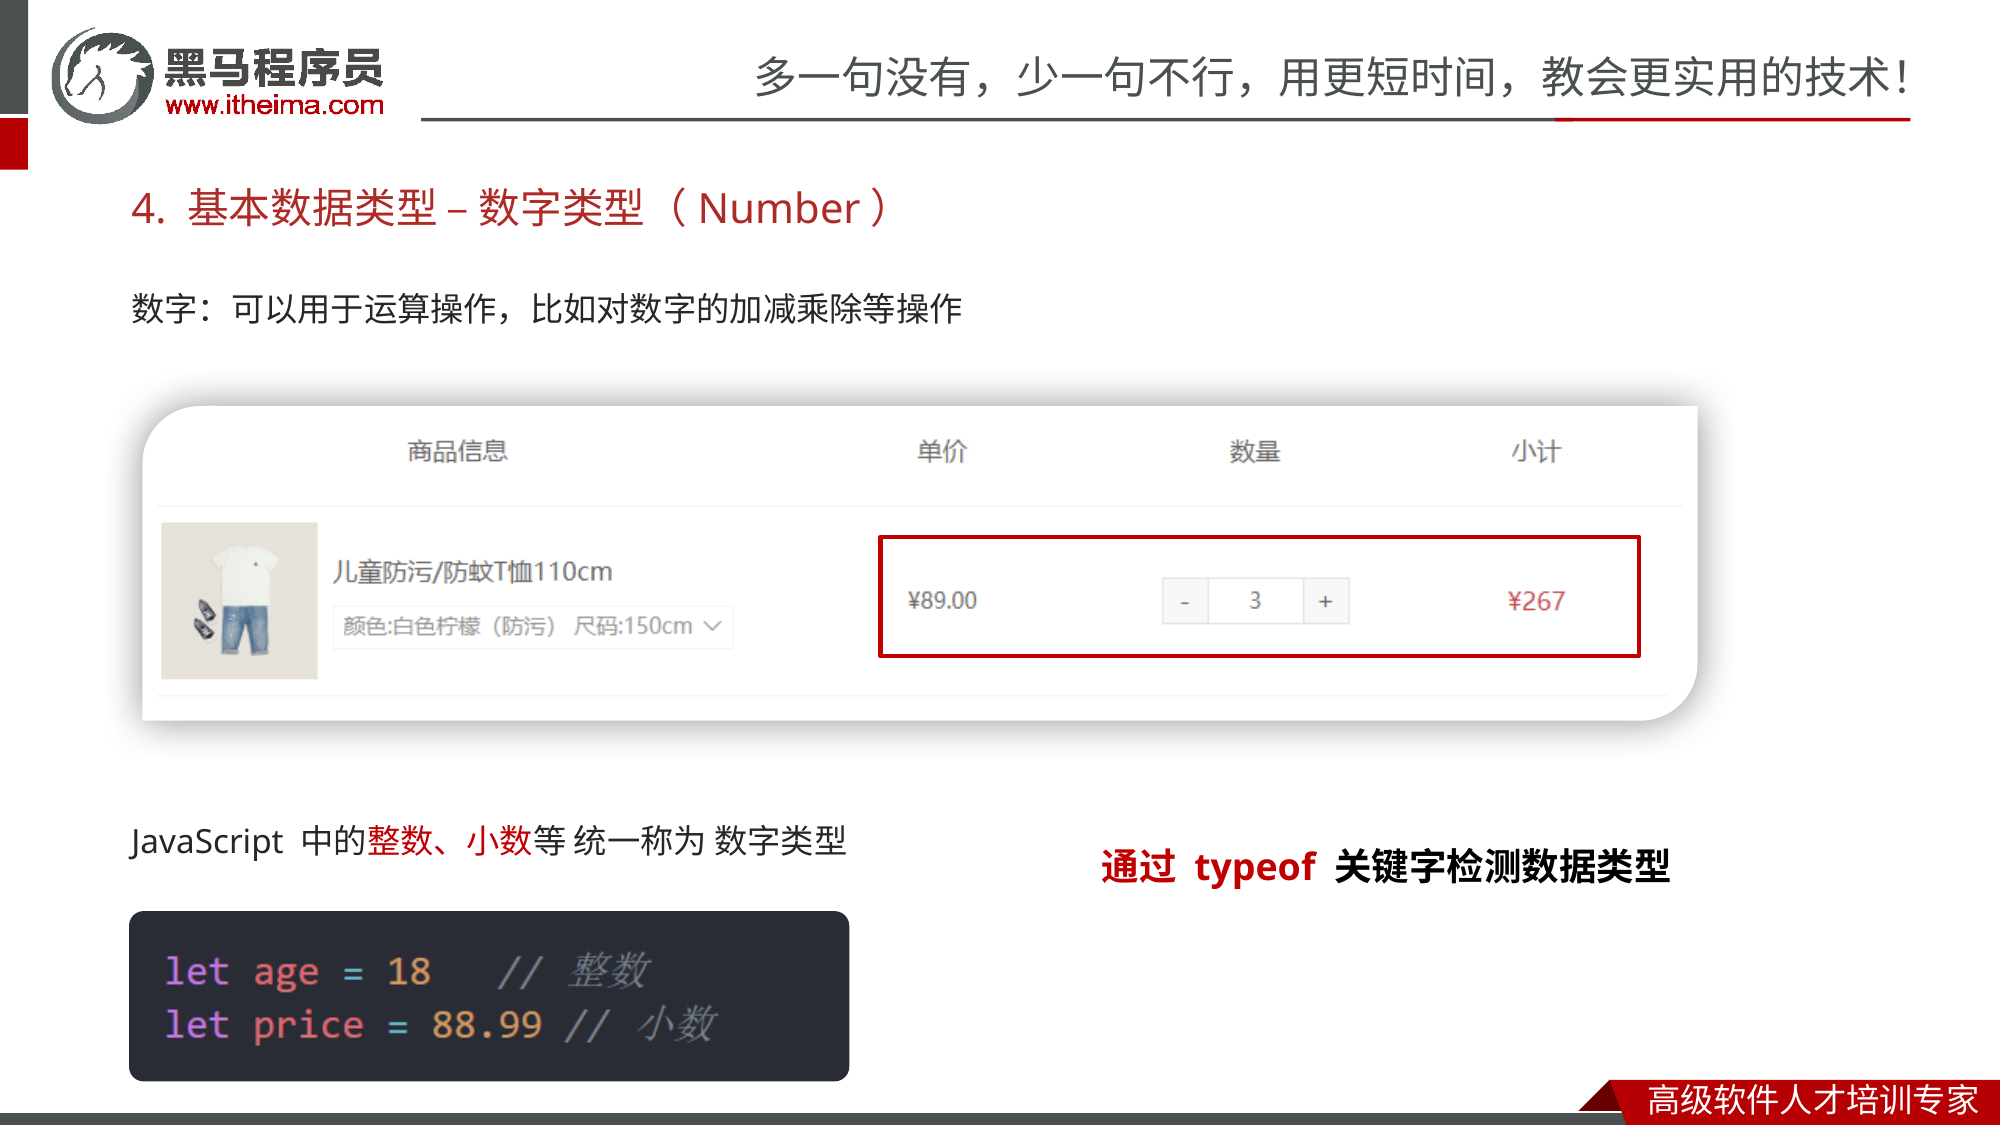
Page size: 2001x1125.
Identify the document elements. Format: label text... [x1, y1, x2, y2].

picture [128, 910, 850, 1082]
list 数字：可以用于运算操作，比如对数字的加减乘除等操作 JavaScript 中的整数、小数等 统一称为 数字类型 [116, 260, 1876, 1008]
picture [149, 413, 1691, 714]
title 4. 基本数据类型 – 数字类型（Number） [116, 164, 1876, 250]
picture [50, 26, 384, 125]
text_box 通过 typeof 关键字检测数据类型 [1087, 835, 1687, 896]
